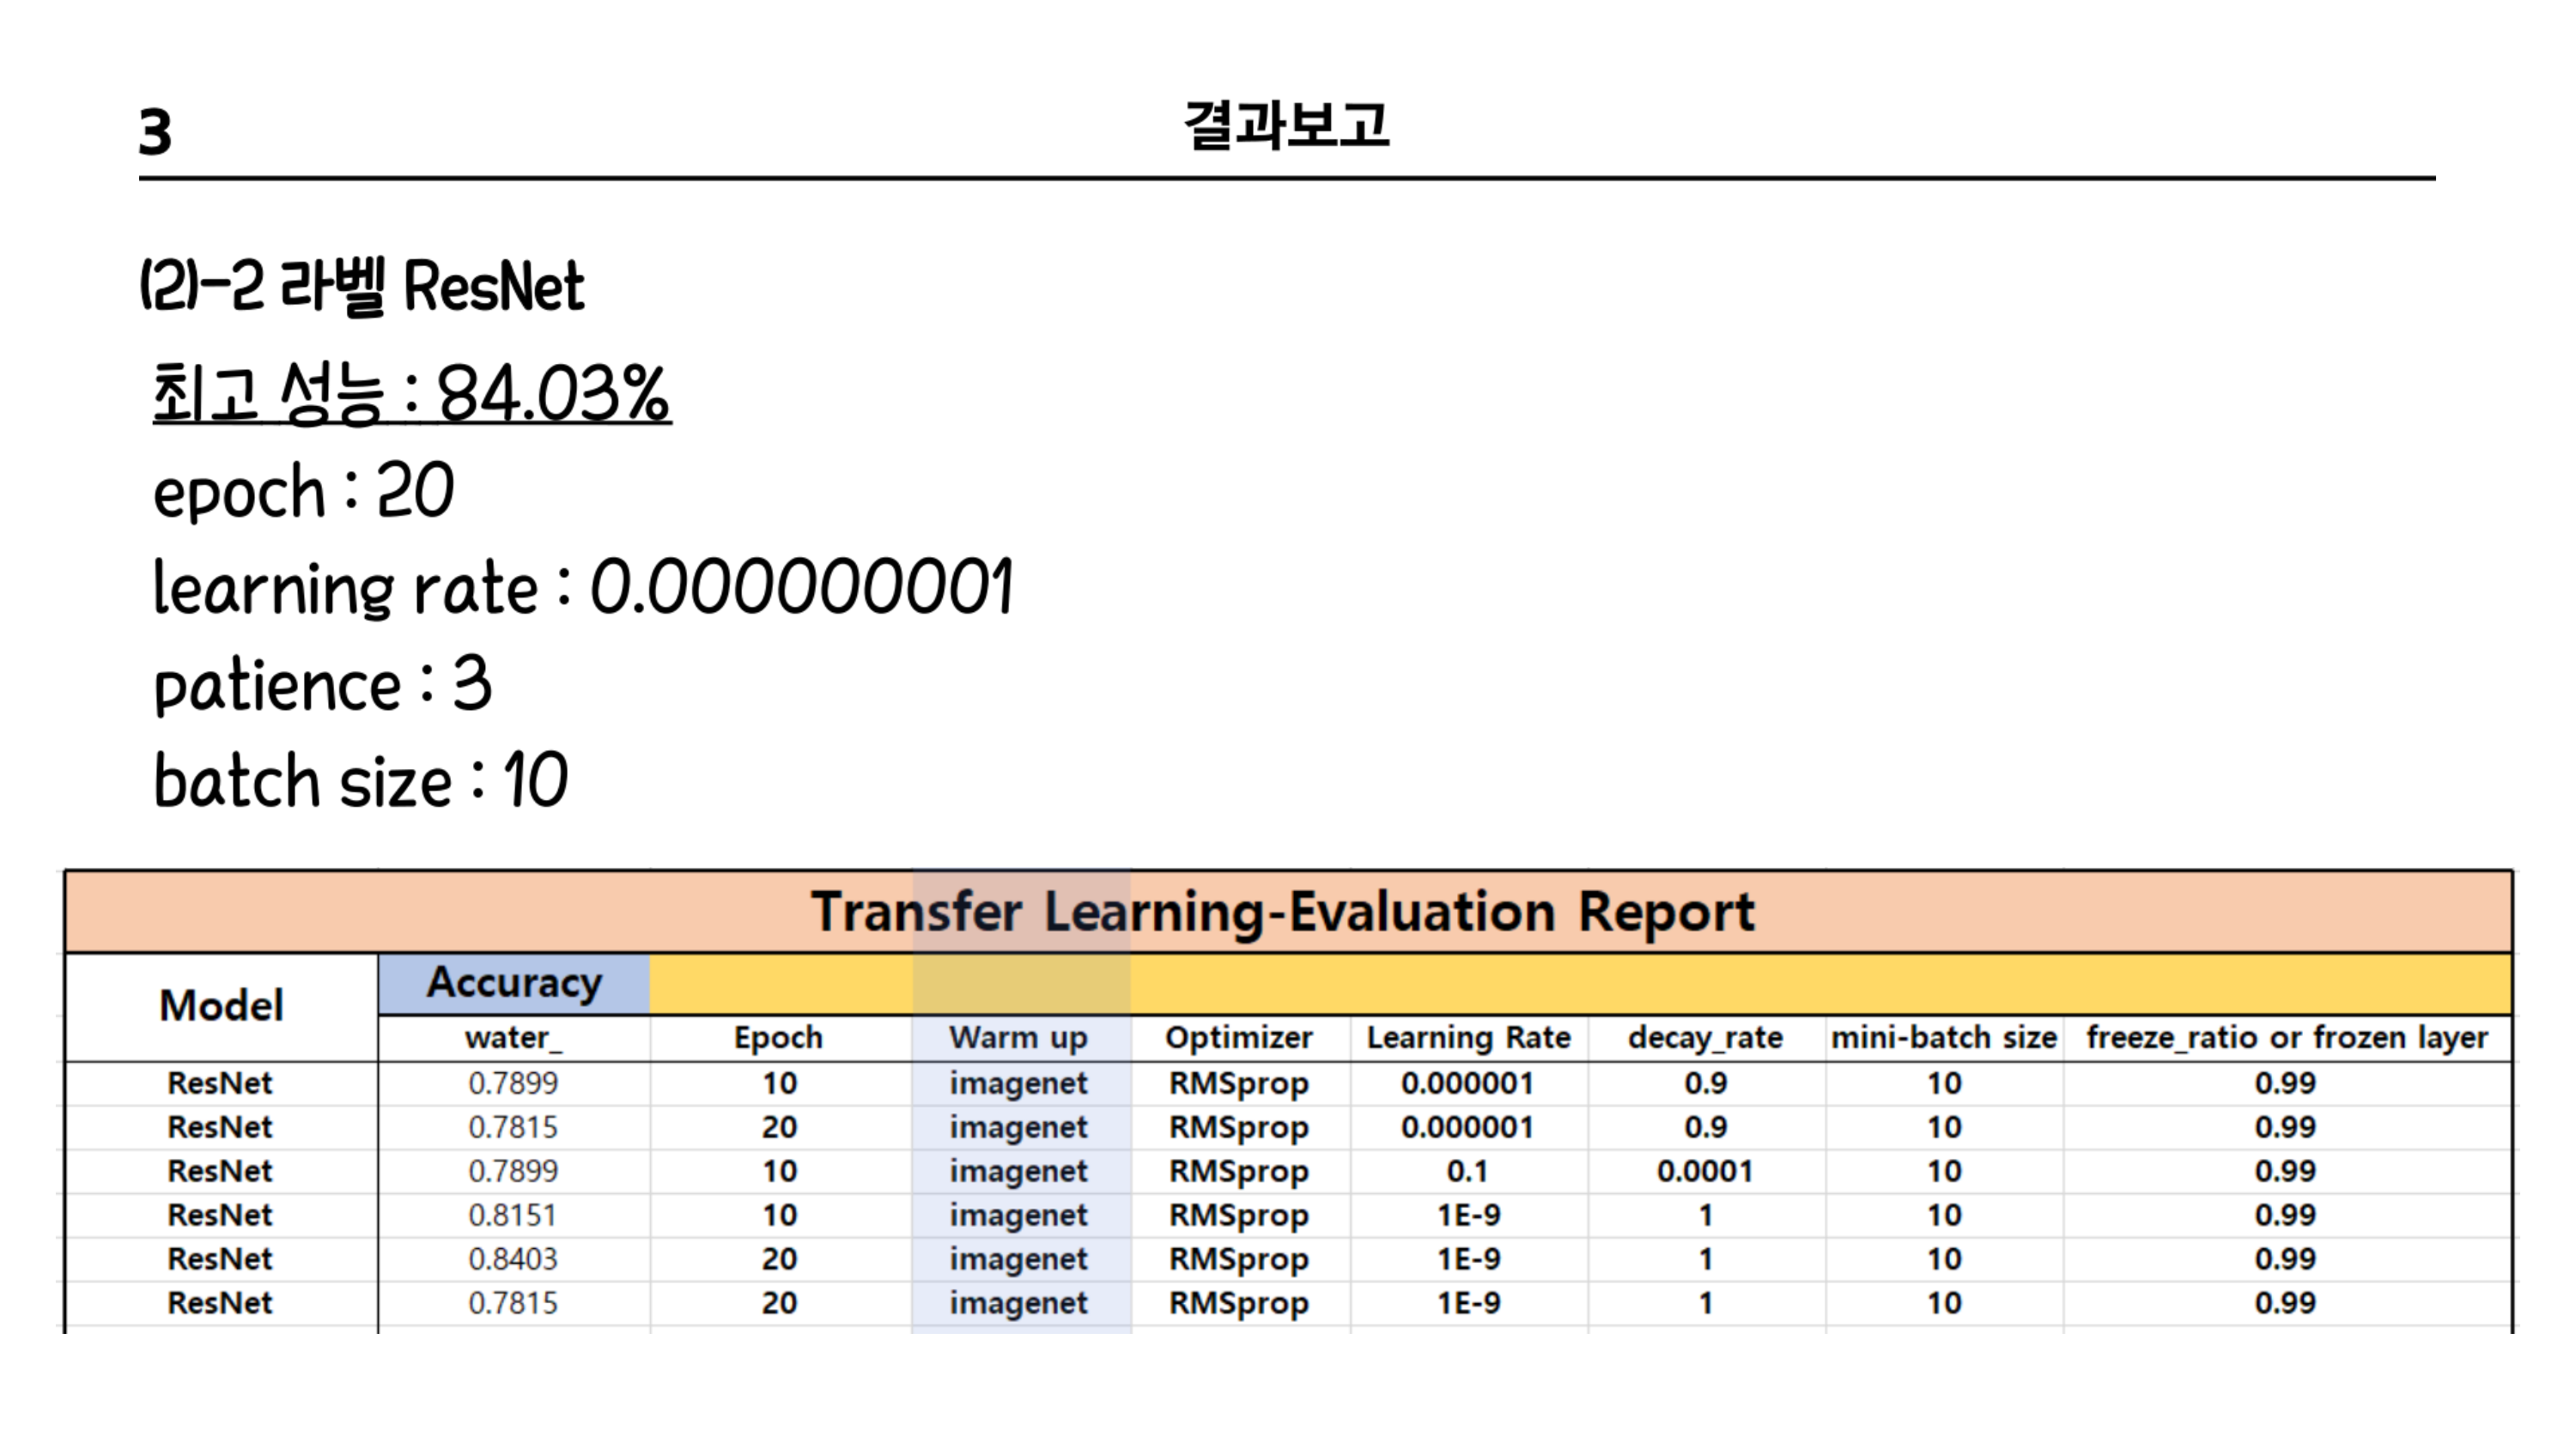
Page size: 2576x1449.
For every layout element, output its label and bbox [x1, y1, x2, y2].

picture [339, 82, 1419, 179]
picture [130, 80, 203, 211]
text_box [139, 169, 2436, 188]
text_box [56, 867, 2520, 1334]
picture [129, 220, 1050, 854]
